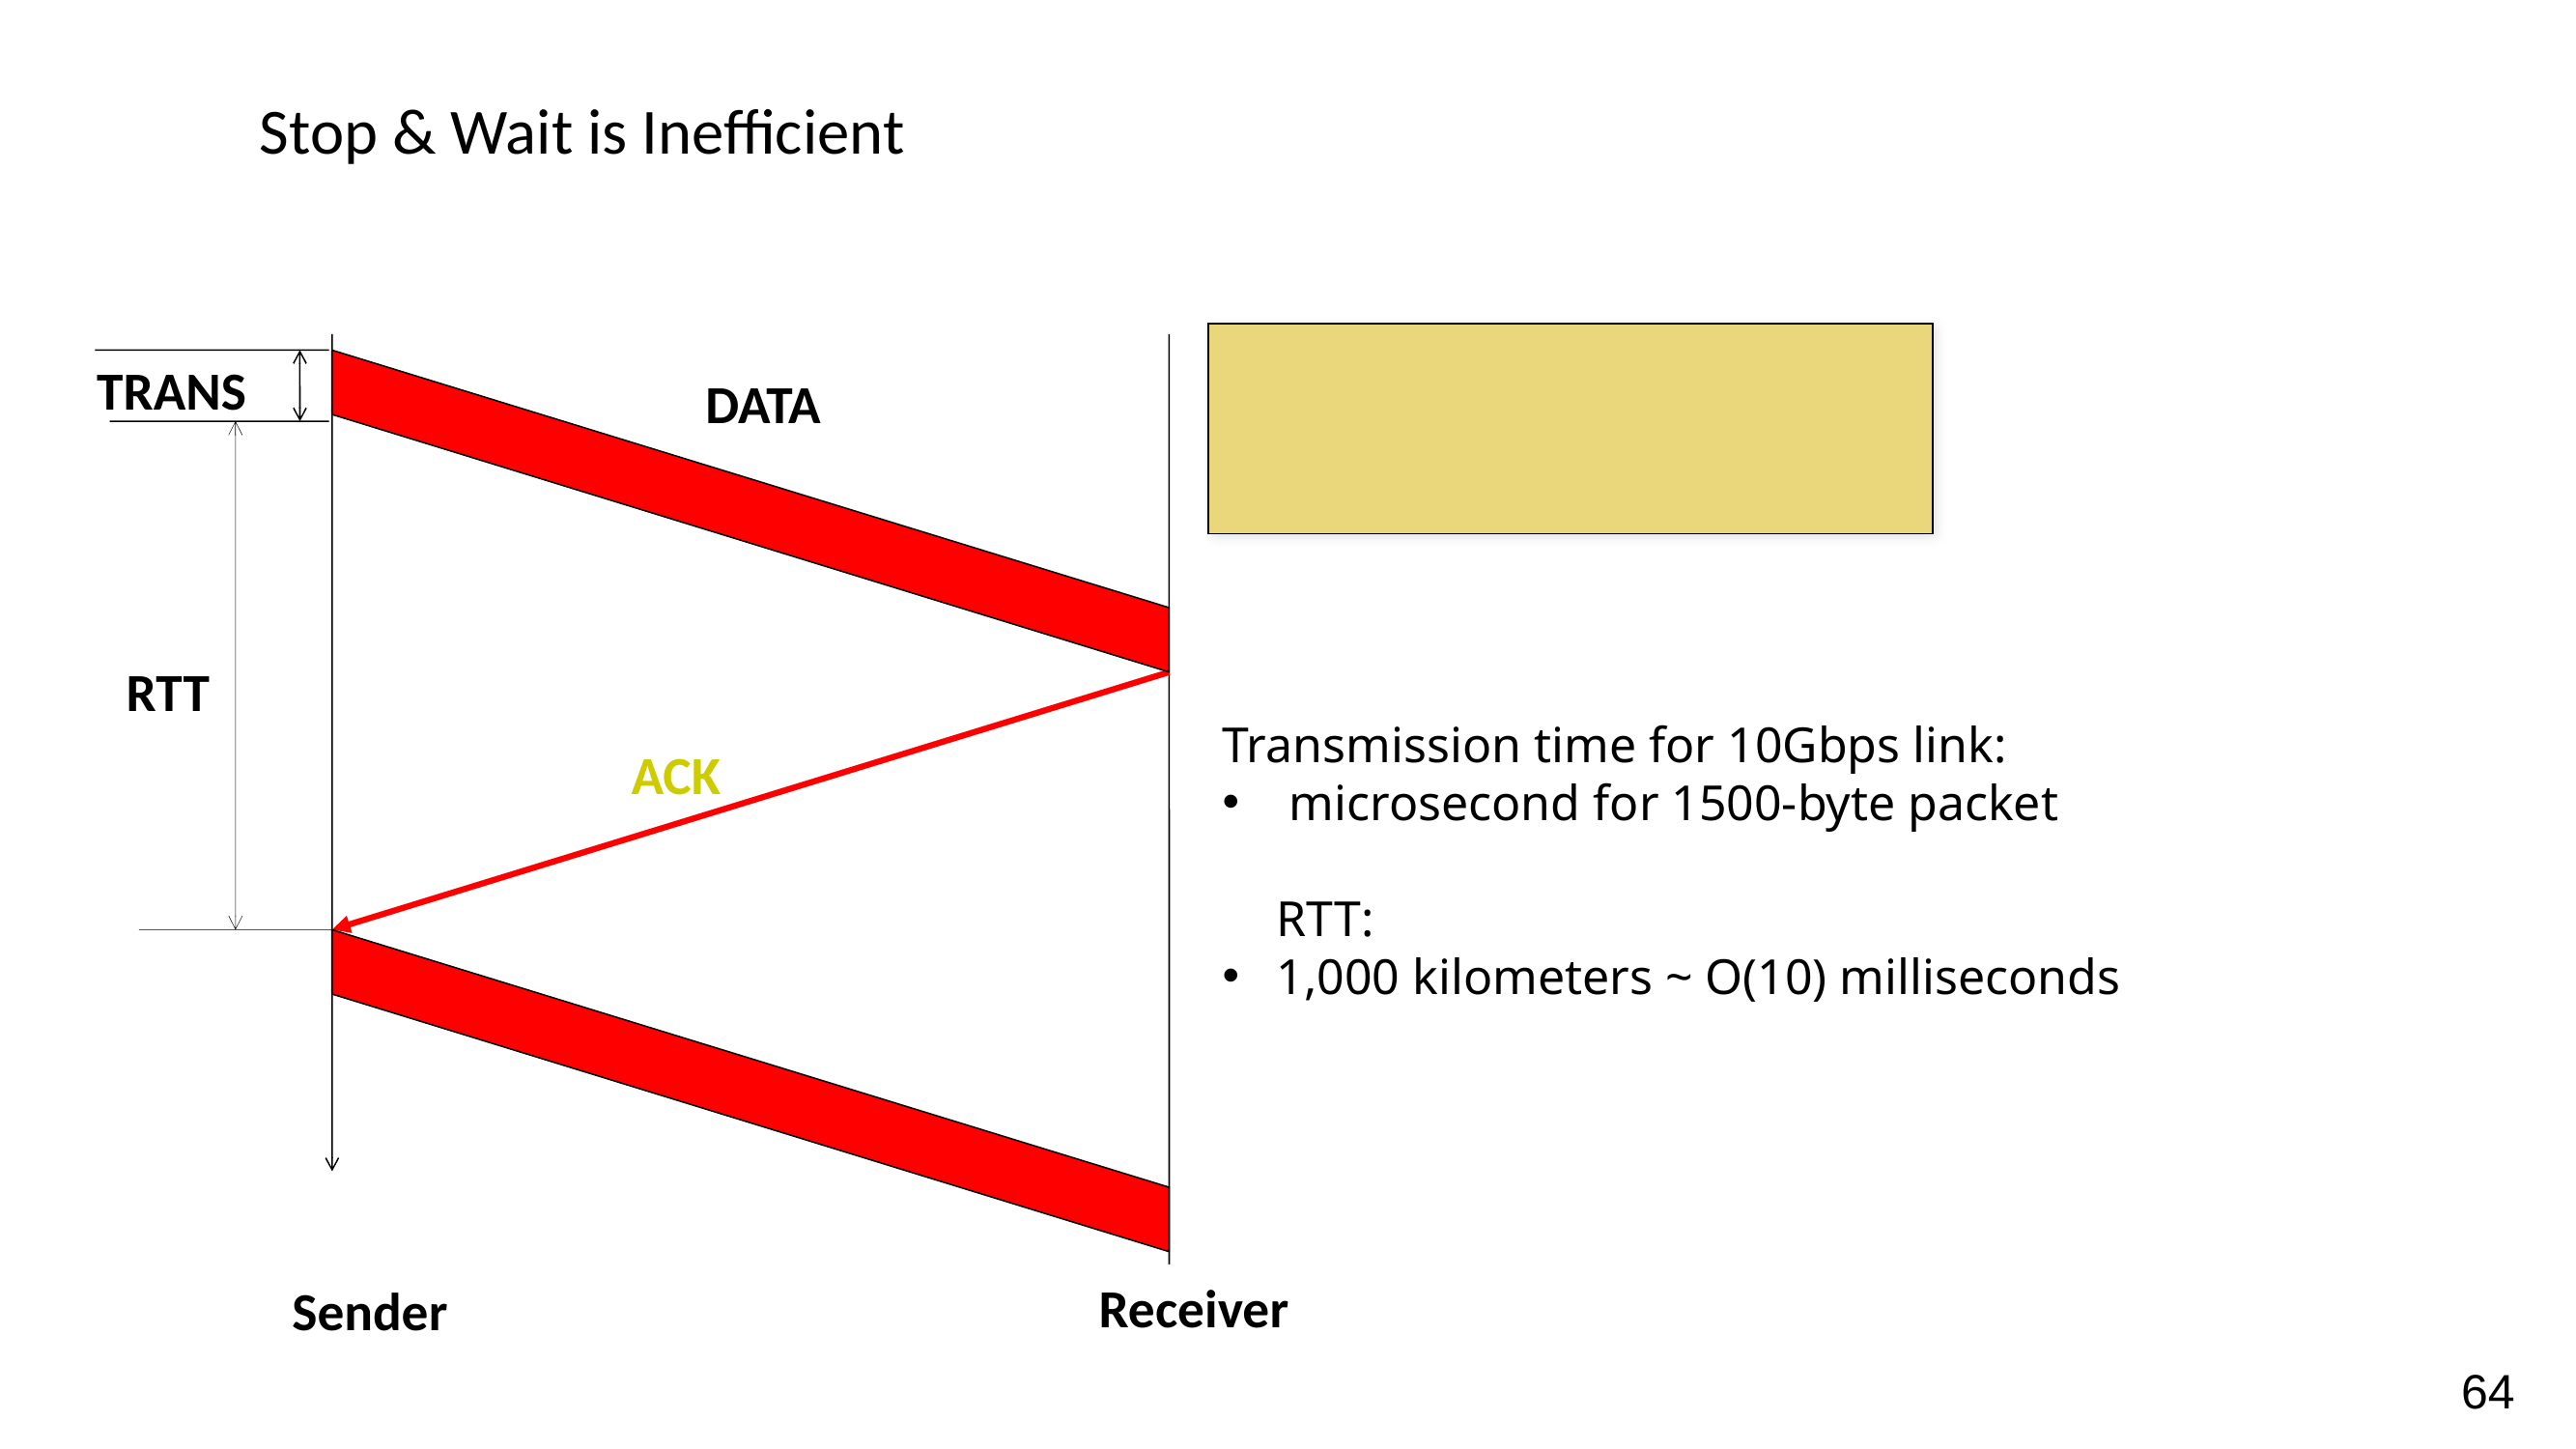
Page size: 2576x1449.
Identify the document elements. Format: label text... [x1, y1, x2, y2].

text_box [331, 350, 1170, 672]
text_box TRANS [76, 346, 267, 431]
title Stop & Wait is Inefficient [250, 0, 2325, 259]
text_box DATA [686, 360, 841, 444]
text_box ACK [611, 730, 741, 815]
text_box [293, 350, 307, 422]
text_box [331, 929, 1170, 1252]
text_box [332, 815, 705, 932]
text_box RTT [106, 648, 229, 732]
text_box Receiver [1079, 1264, 1309, 1349]
text_box [228, 431, 243, 930]
text_box Sender [271, 1267, 467, 1351]
text_box [325, 995, 340, 1172]
slide_number 64 [2453, 1359, 2522, 1434]
